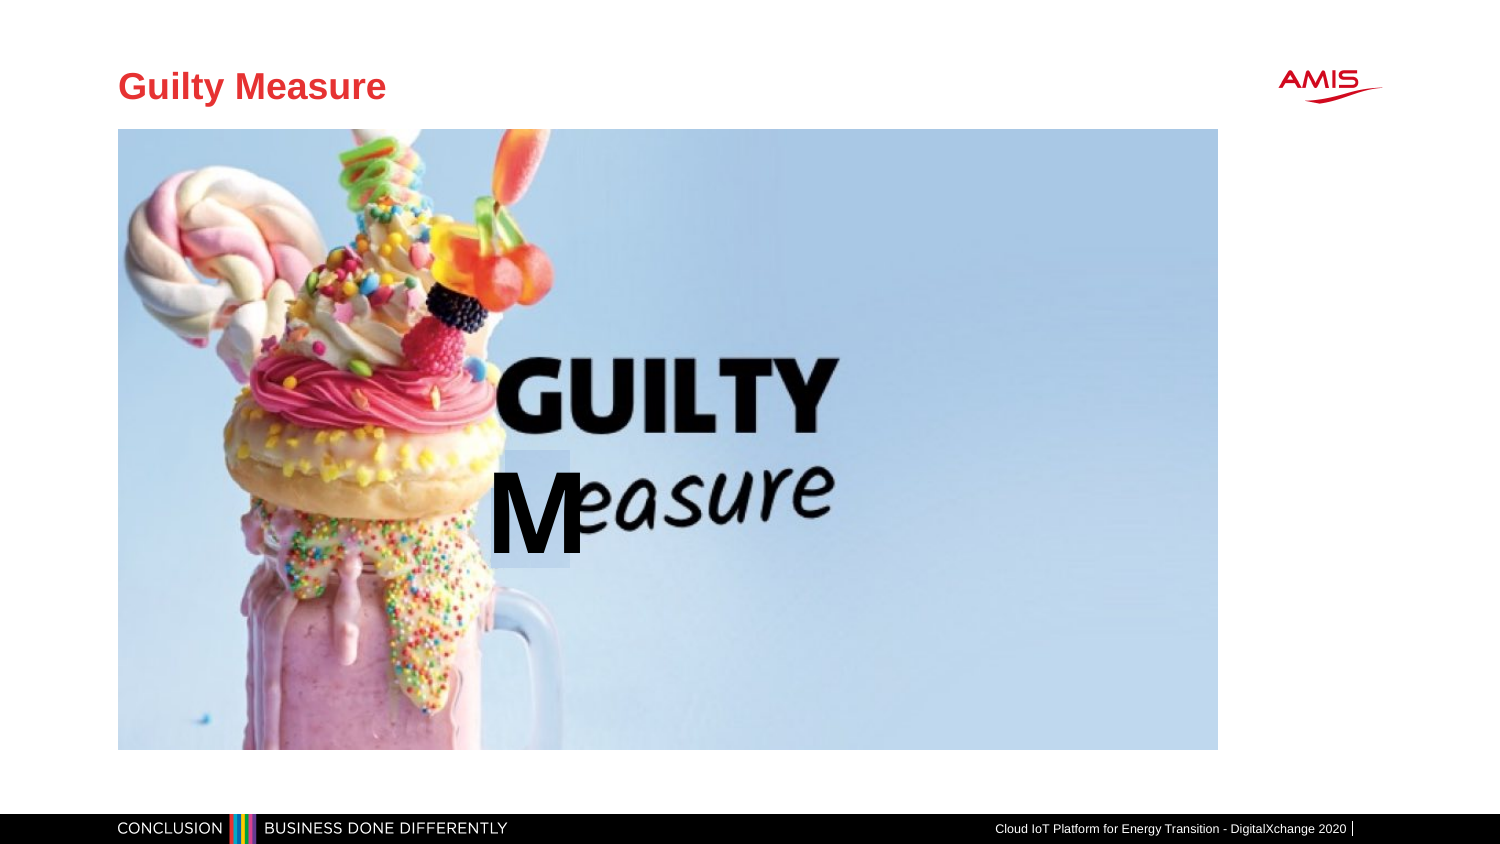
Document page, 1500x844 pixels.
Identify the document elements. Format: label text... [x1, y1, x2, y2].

picture [1205, 58, 1388, 106]
title Guilty Measure [118, 47, 1205, 129]
footer Cloud IoT Platform for Energy Transition - DigitalXchange 2020 [814, 820, 1347, 839]
picture [239, 814, 1500, 844]
picture [0, 814, 236, 844]
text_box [118, 129, 1218, 750]
